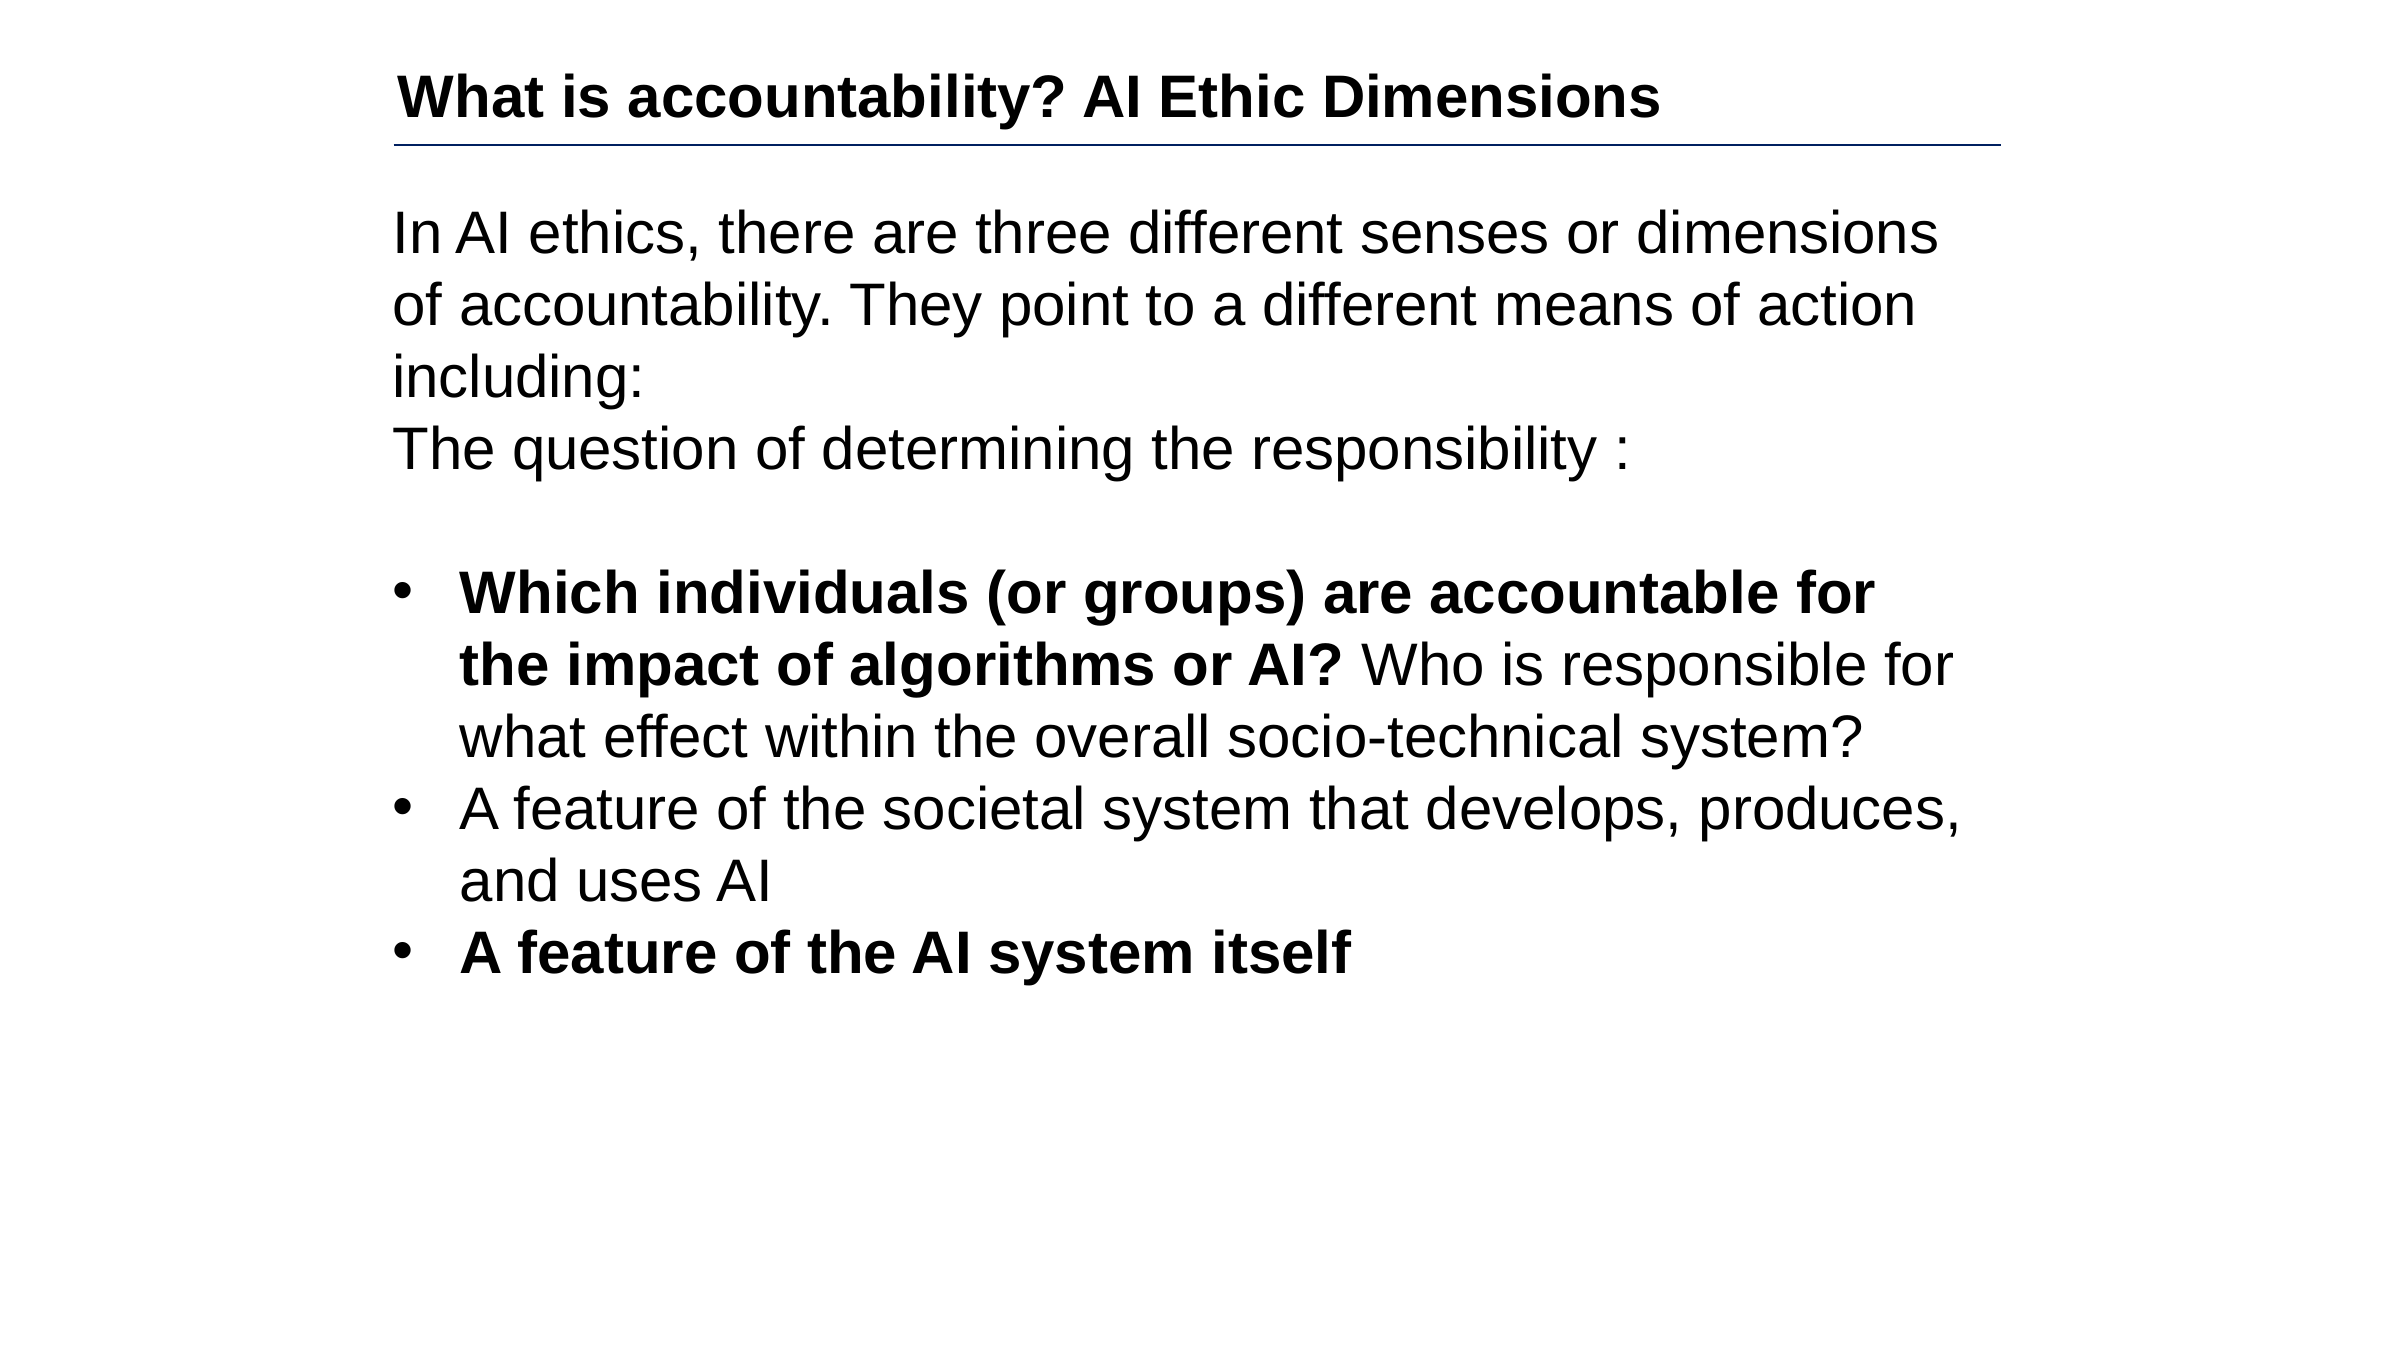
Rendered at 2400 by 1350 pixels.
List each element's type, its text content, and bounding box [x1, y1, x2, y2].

text_box In AI ethics, there are three different senses or dimensions of accountability. They point to a different means of action including: The question of determining the responsibility : Which individuals (or groups) are accountable for the impact of algorithms or AI? Who is responsible for what effect within the overall socio-technical system? A feature of the societal system that develops, produces, and uses AI A feature of the AI system itself [377, 186, 1989, 994]
text_box What is accountability? AI Ethic Dimensions [382, 49, 2094, 137]
